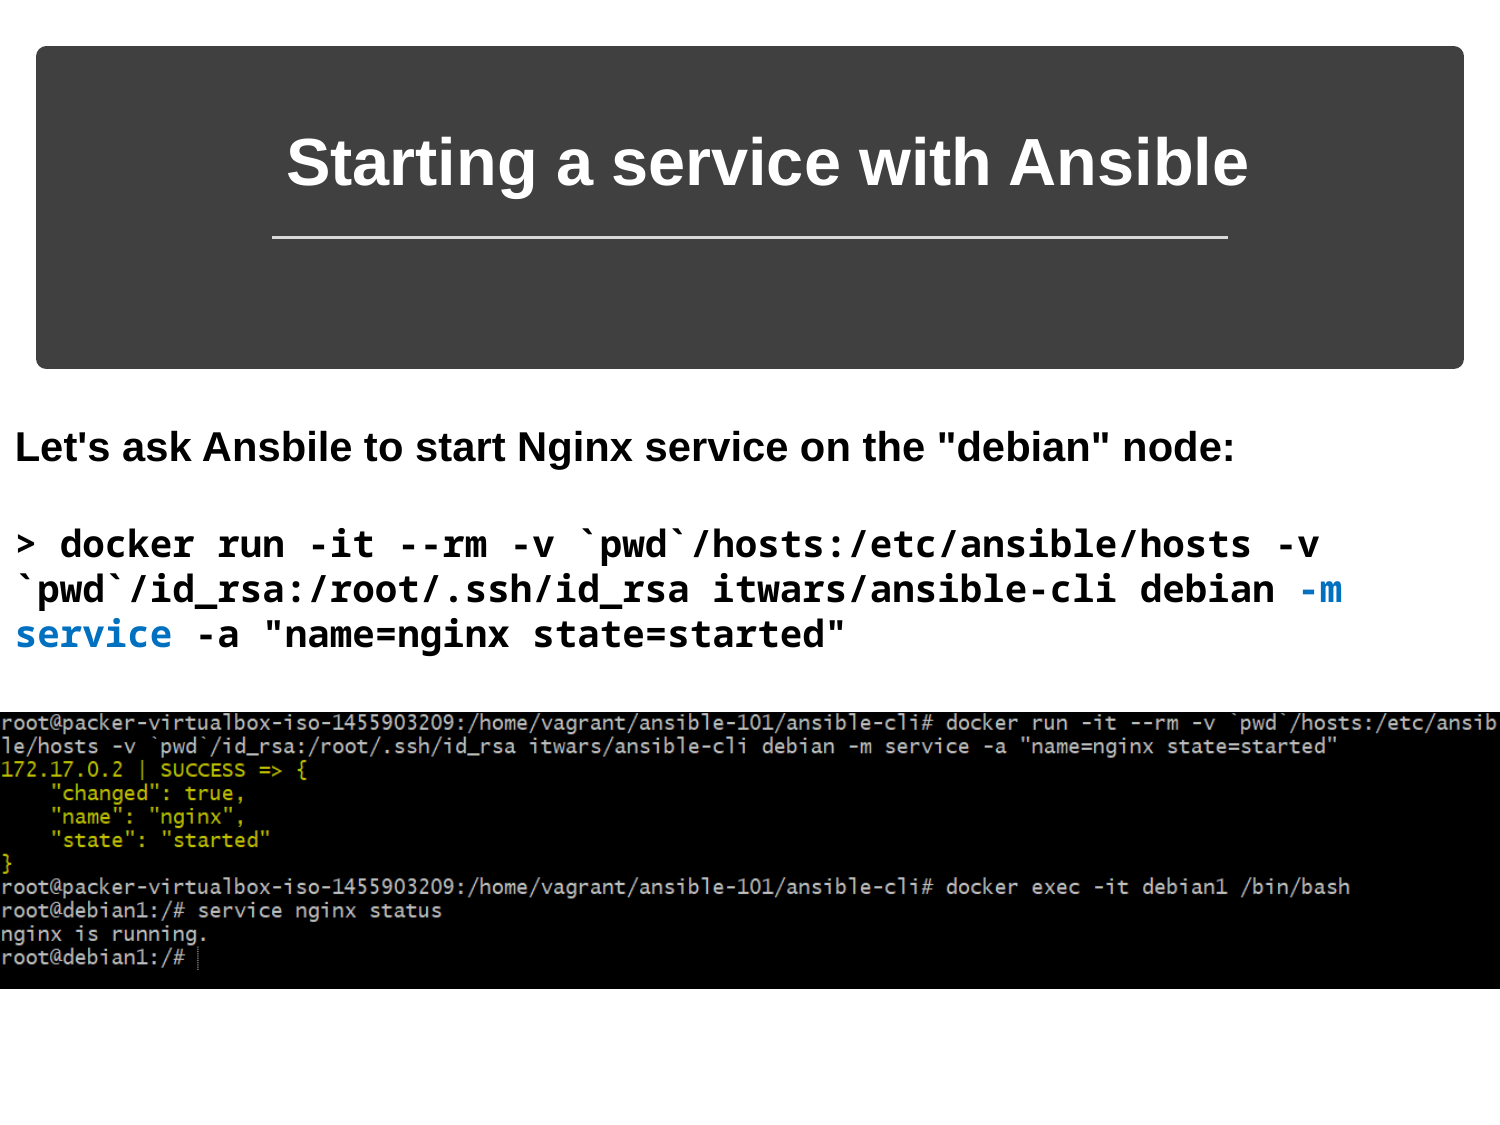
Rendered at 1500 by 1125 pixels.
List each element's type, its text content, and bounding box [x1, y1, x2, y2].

text_box Let's ask Ansbile to start Nginx service on the "debian" node: > docker run -it --rm -v `pwd`/hosts:/etc/ansible/hosts -v `pwd`/id_rsa:/root/.ssh/id_rsa itwars/ansible-cli debian -m service -a "name=nginx state=started" [0, 412, 1500, 663]
title Starting a service with Ansible [82, 111, 1454, 208]
picture [0, 711, 1500, 989]
text_box [44, 54, 1456, 361]
